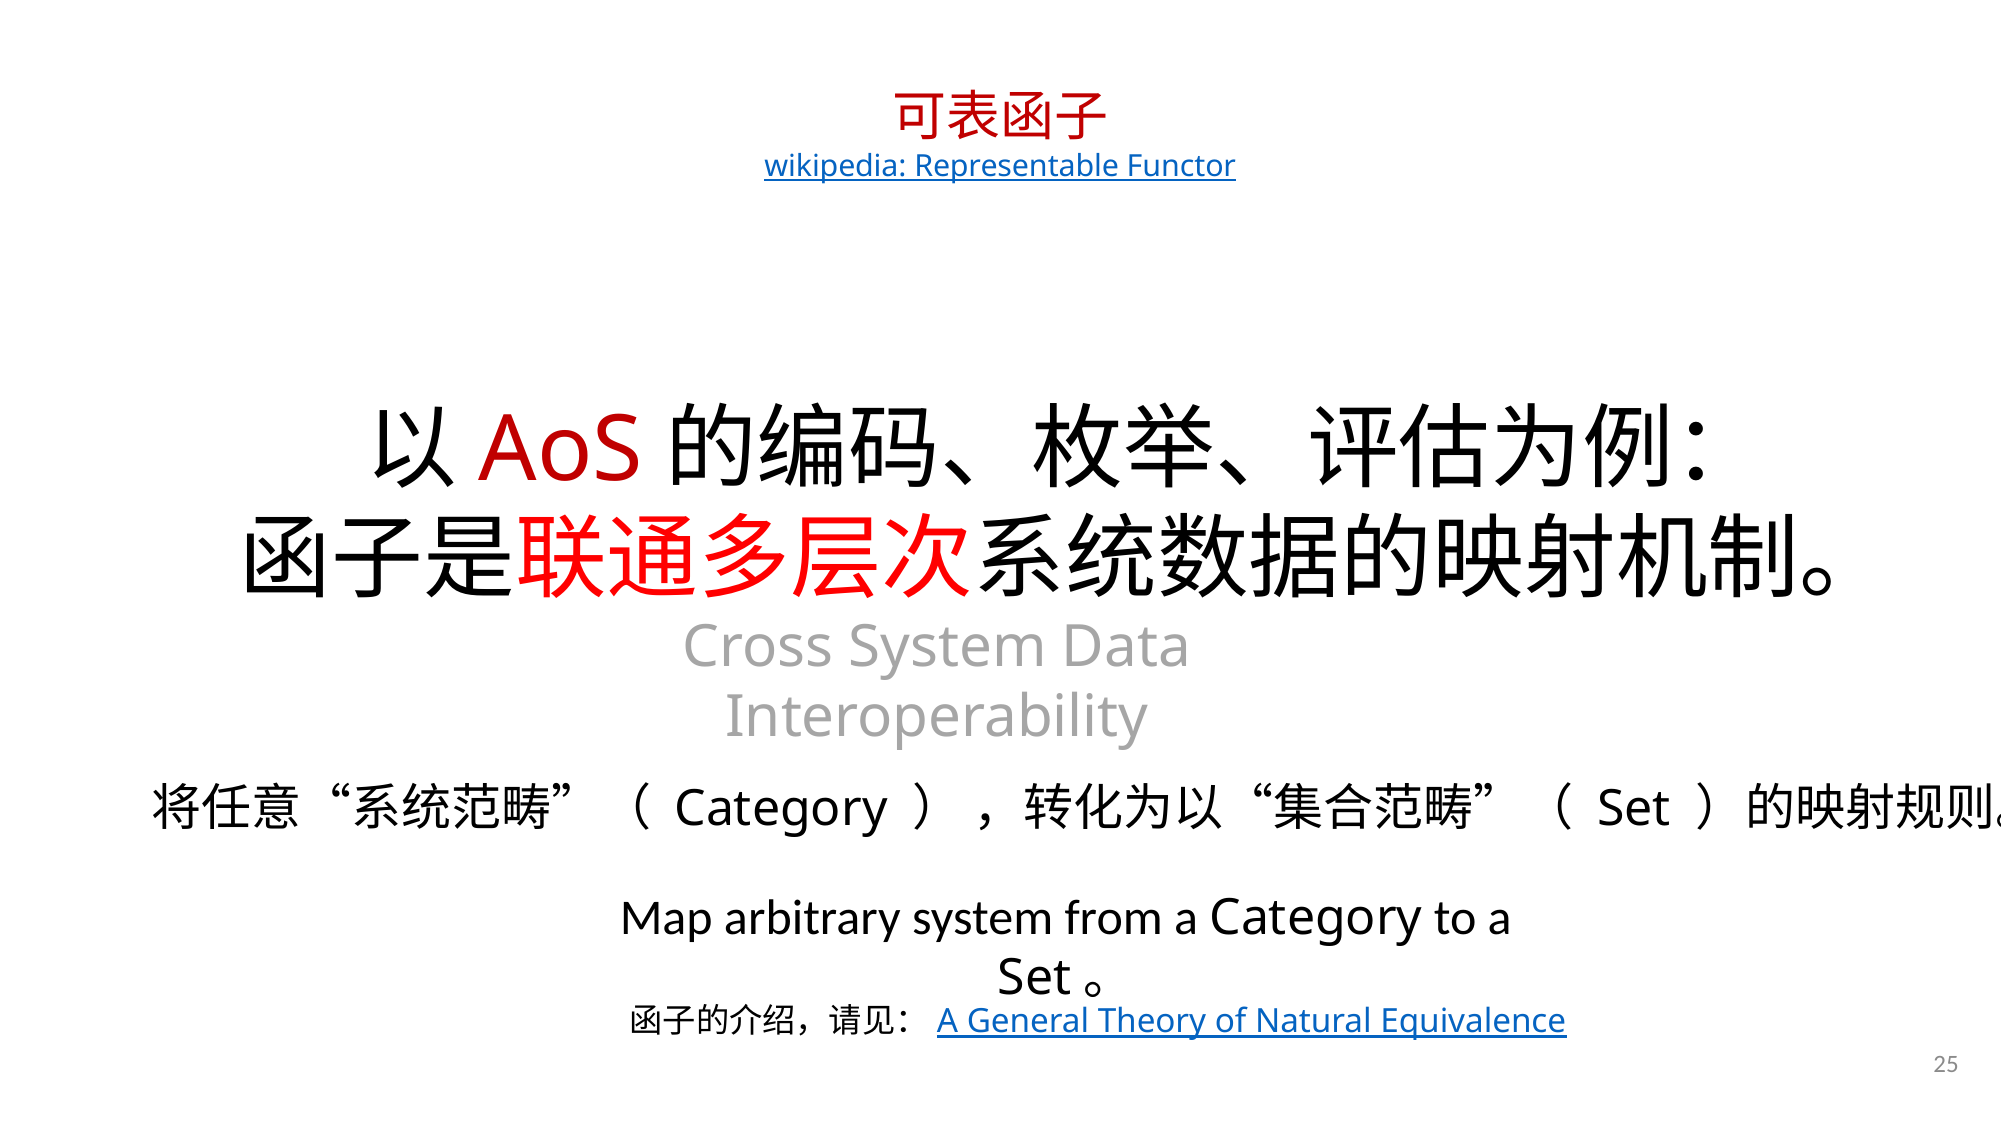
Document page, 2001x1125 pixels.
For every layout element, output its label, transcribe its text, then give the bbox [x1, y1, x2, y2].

text_box 以AoS的编码、枚举、评估为例： 函子是联通多层次系统数据的映射机制。 [225, 381, 1907, 617]
text_box Cross System Data Interoperability [472, 600, 1402, 756]
slide_number 25 [1853, 1019, 1974, 1106]
text_box 函子的介绍，请见：A General Theory of Natural Equivalence [614, 992, 1583, 1053]
text_box 将任意“系统范畴”（ Category ） ，转化为以“集合范畴”（ Set ）的映射规则。 [136, 767, 2001, 843]
title 可表函子 wikipedia: Representable Functor [68, 73, 1933, 199]
text_box Map arbitrary system from a Category to a Set。 [551, 876, 1580, 1012]
